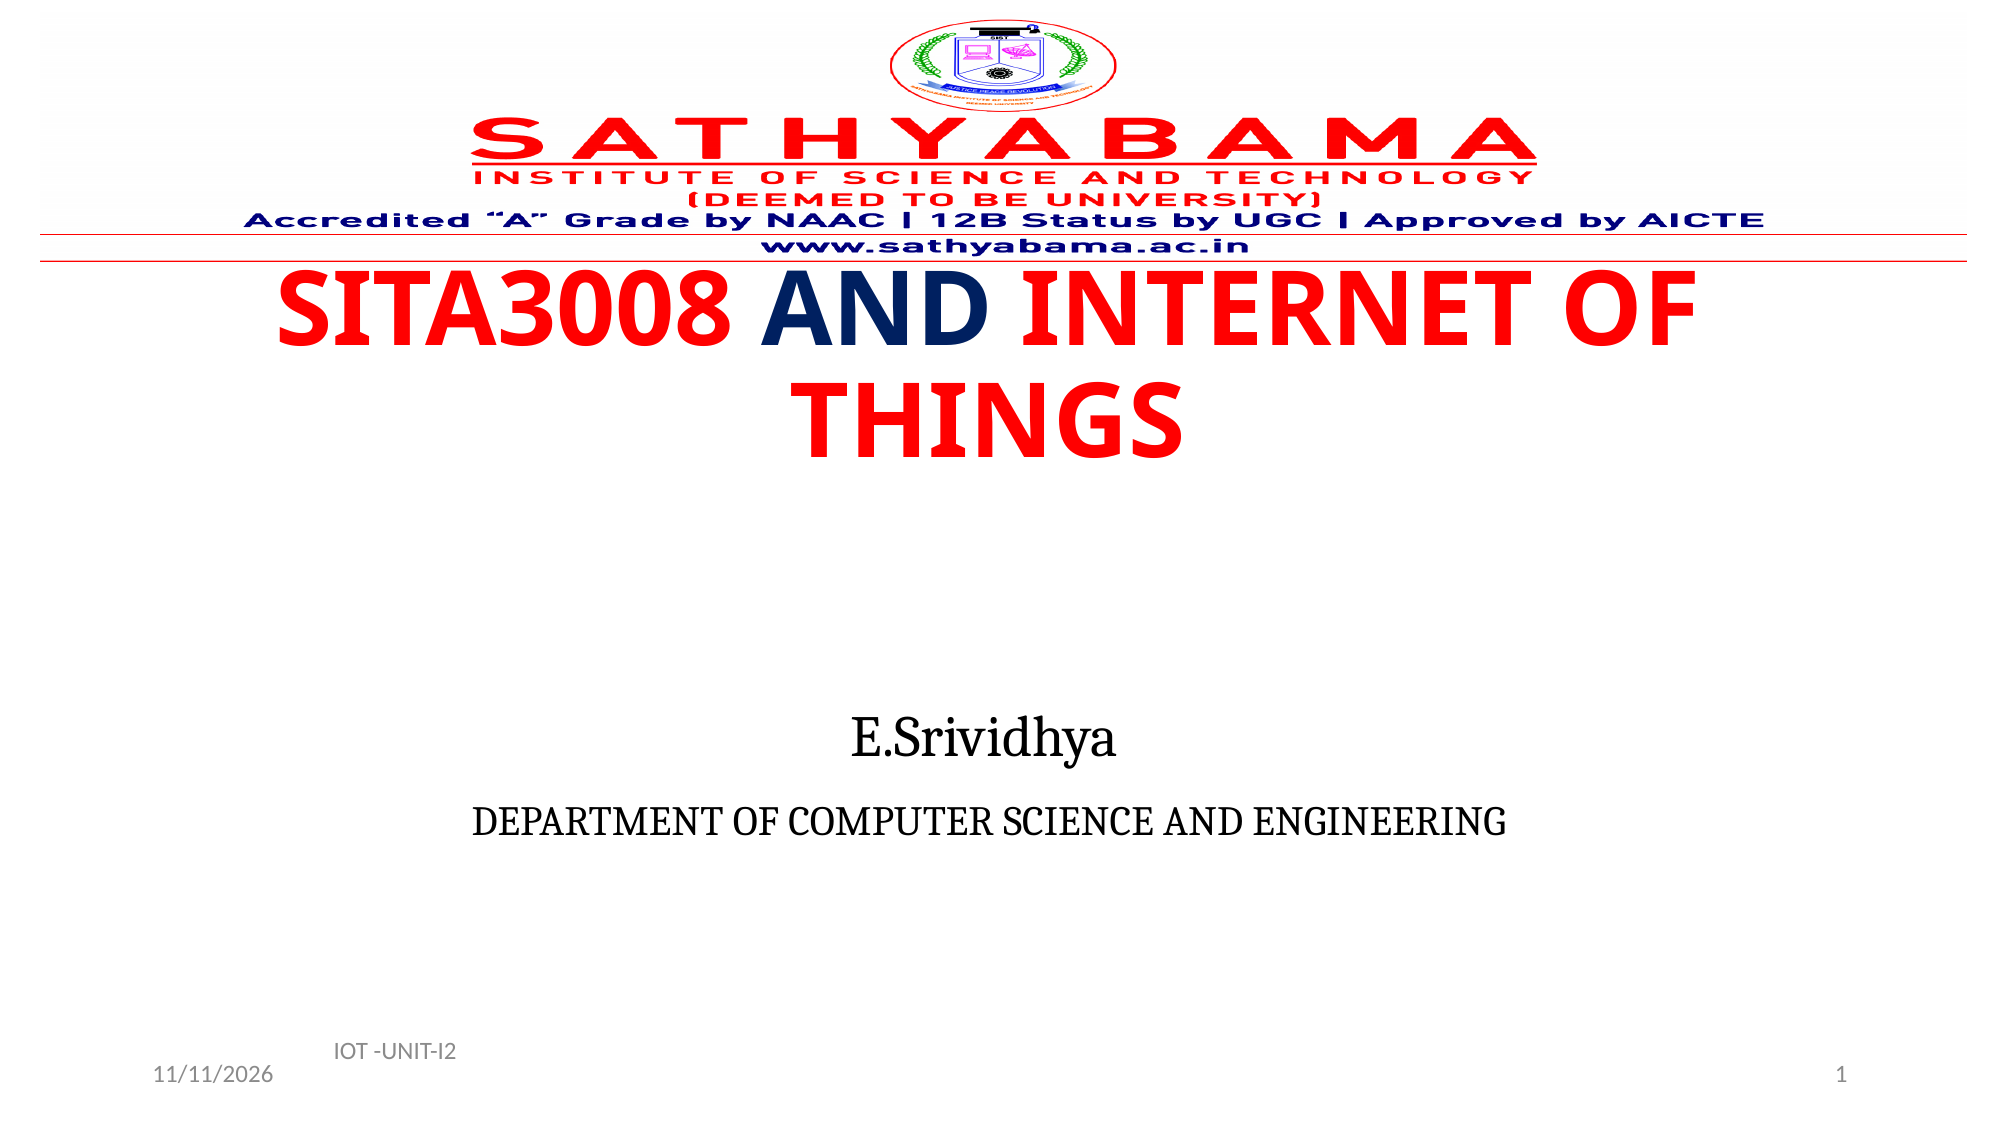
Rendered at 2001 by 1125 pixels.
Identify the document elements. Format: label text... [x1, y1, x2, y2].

picture [40, 12, 1967, 265]
slide_number 1 [1412, 1042, 1863, 1103]
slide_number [137, 1042, 588, 1103]
text_box E.Srividhya DEPARTMENT OF COMPUTER SCIENCE AND ENGINEERING [187, 656, 1782, 851]
title SITA3008 and Internet of Things [109, 265, 1867, 488]
footer IOT -UNIT-I2 [200, 1012, 591, 1088]
